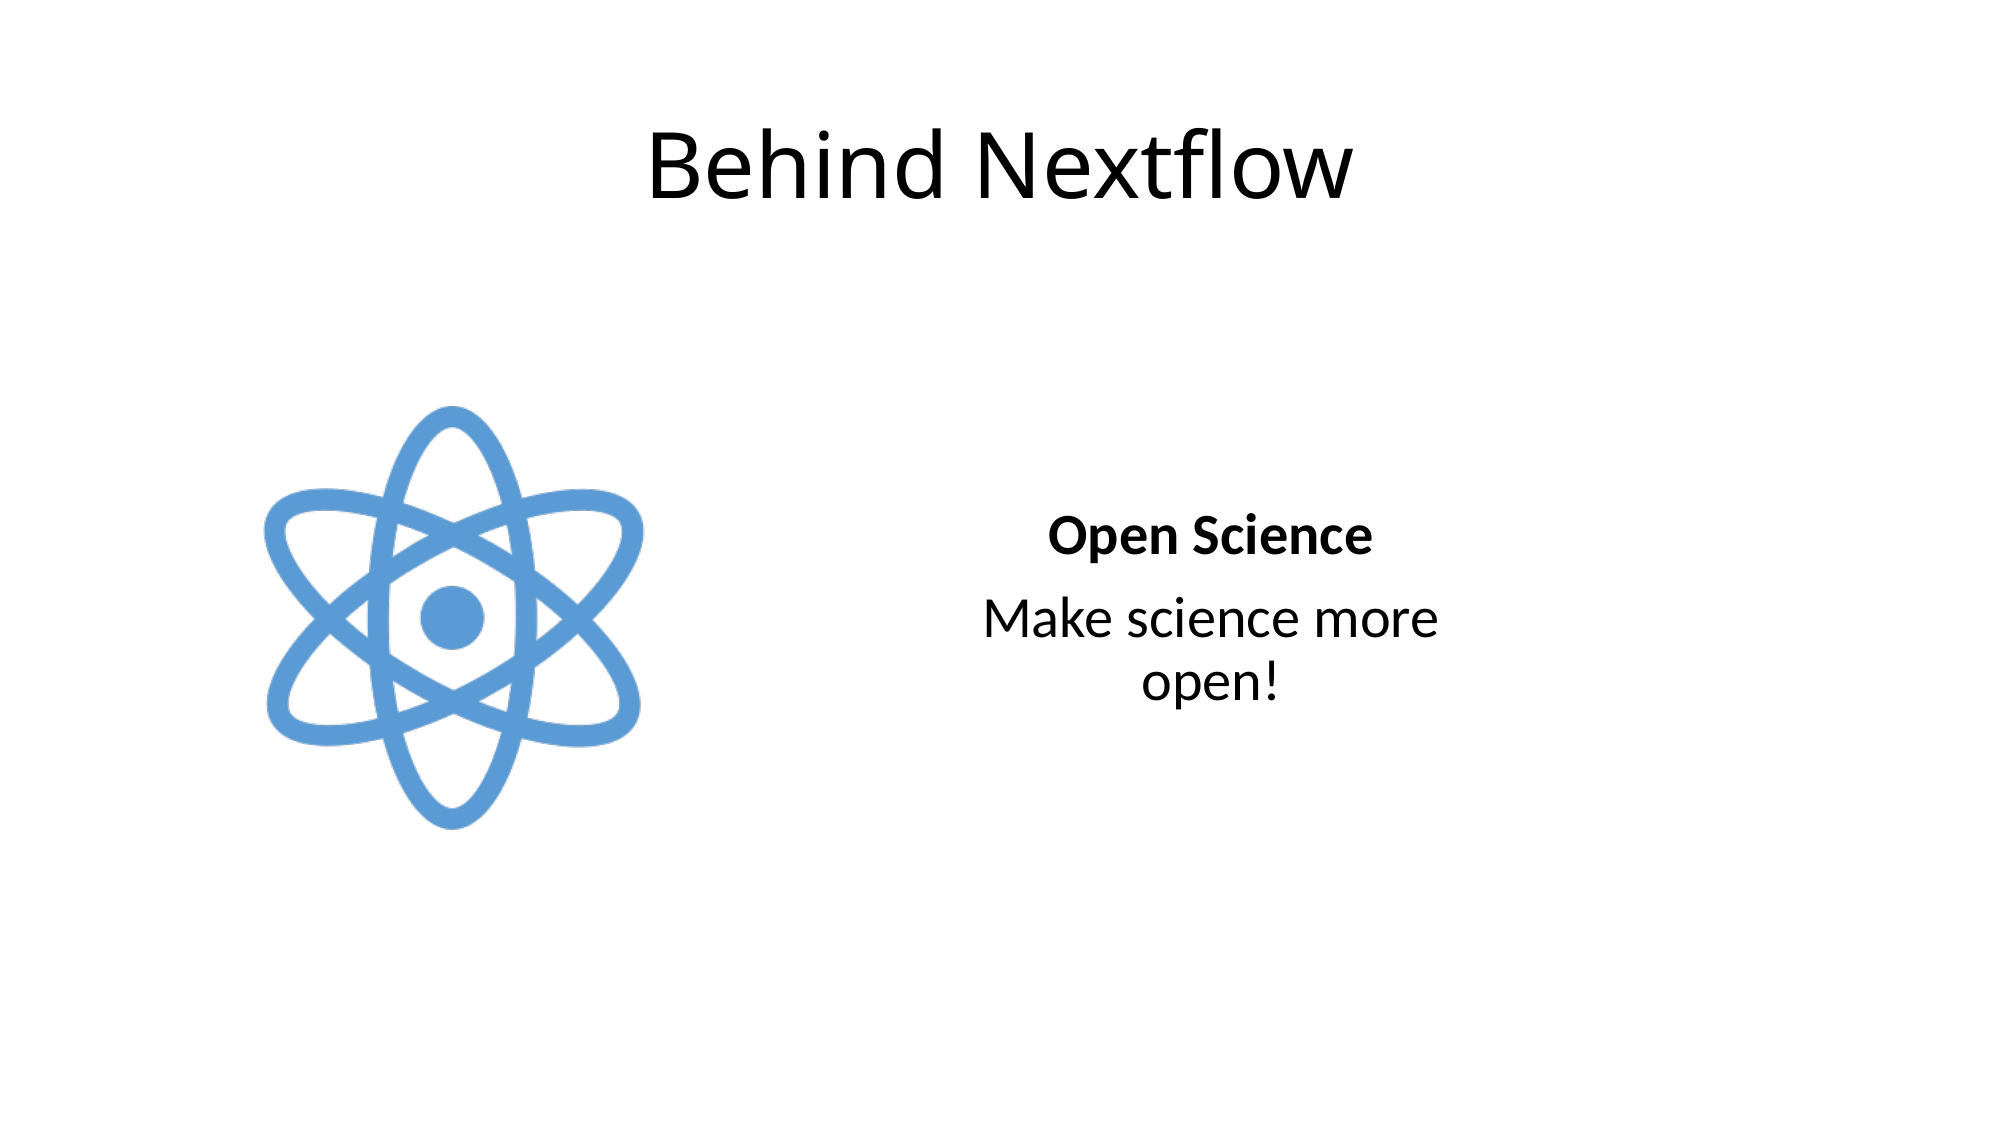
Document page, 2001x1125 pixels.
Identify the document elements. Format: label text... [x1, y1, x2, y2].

title Behind Nextflow [137, 59, 1863, 278]
text_box [199, 363, 709, 873]
text_box Open Science Make science more open! [966, 503, 1456, 872]
